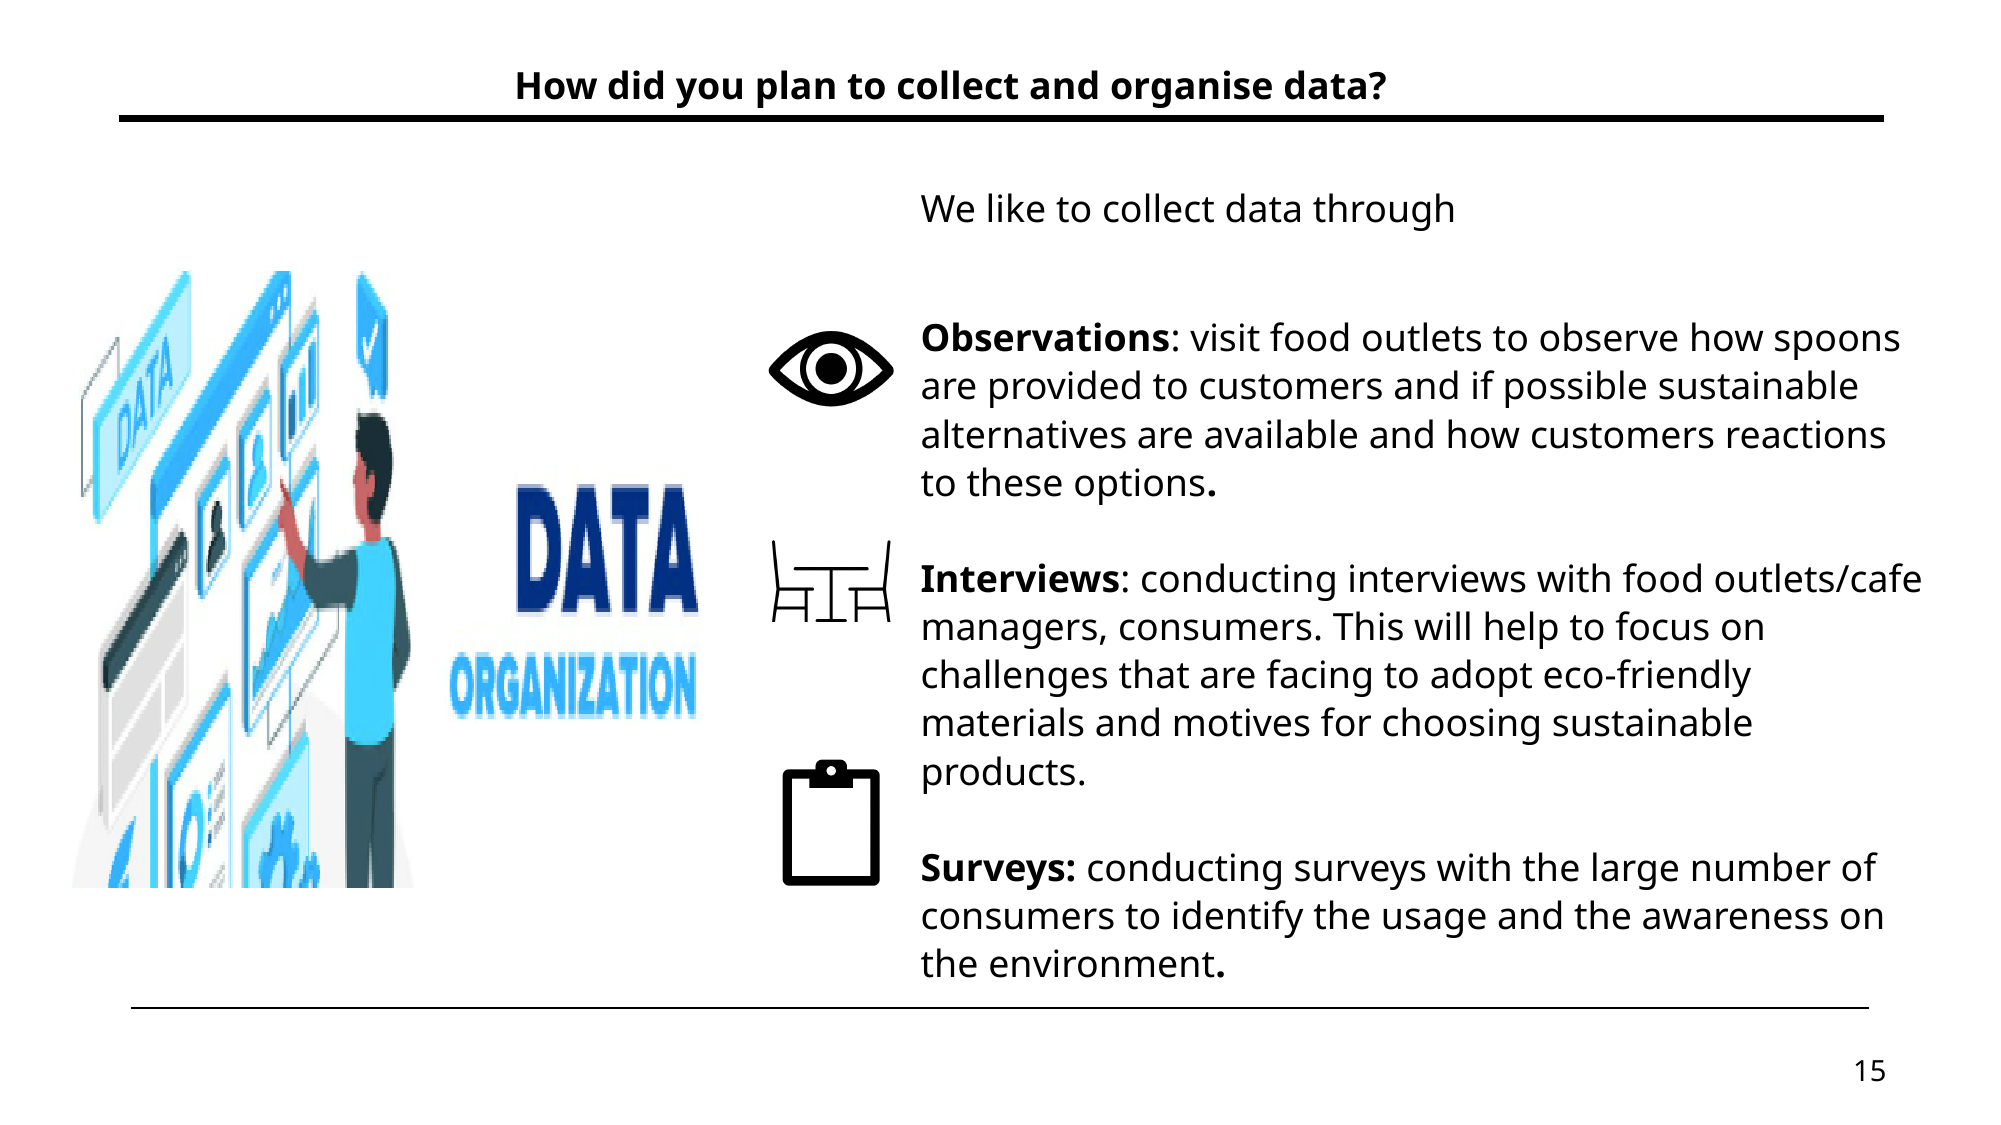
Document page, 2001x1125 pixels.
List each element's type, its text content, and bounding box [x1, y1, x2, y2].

picture [755, 293, 906, 444]
text_box How did you plan to collect and organise data? [499, 51, 1501, 115]
picture [58, 271, 720, 888]
text_box We like to collect data through Observations: visit food outlets to observe how spoons are provided to customers and if possible sustainable alternatives are available and how customers reactions to these options. Interviews: conducting interviews with food outlets/cafe managers, consumers. This will help to focus on challenges that are facing to adopt eco-friendly materials and motives for choosing sustainable products. Surveys: conducting surveys with the large number of consumers to identify the usage and the awareness on the environment. [905, 174, 1941, 993]
slide_number 15 [1791, 1042, 1902, 1103]
picture [755, 747, 906, 898]
picture [755, 504, 906, 655]
